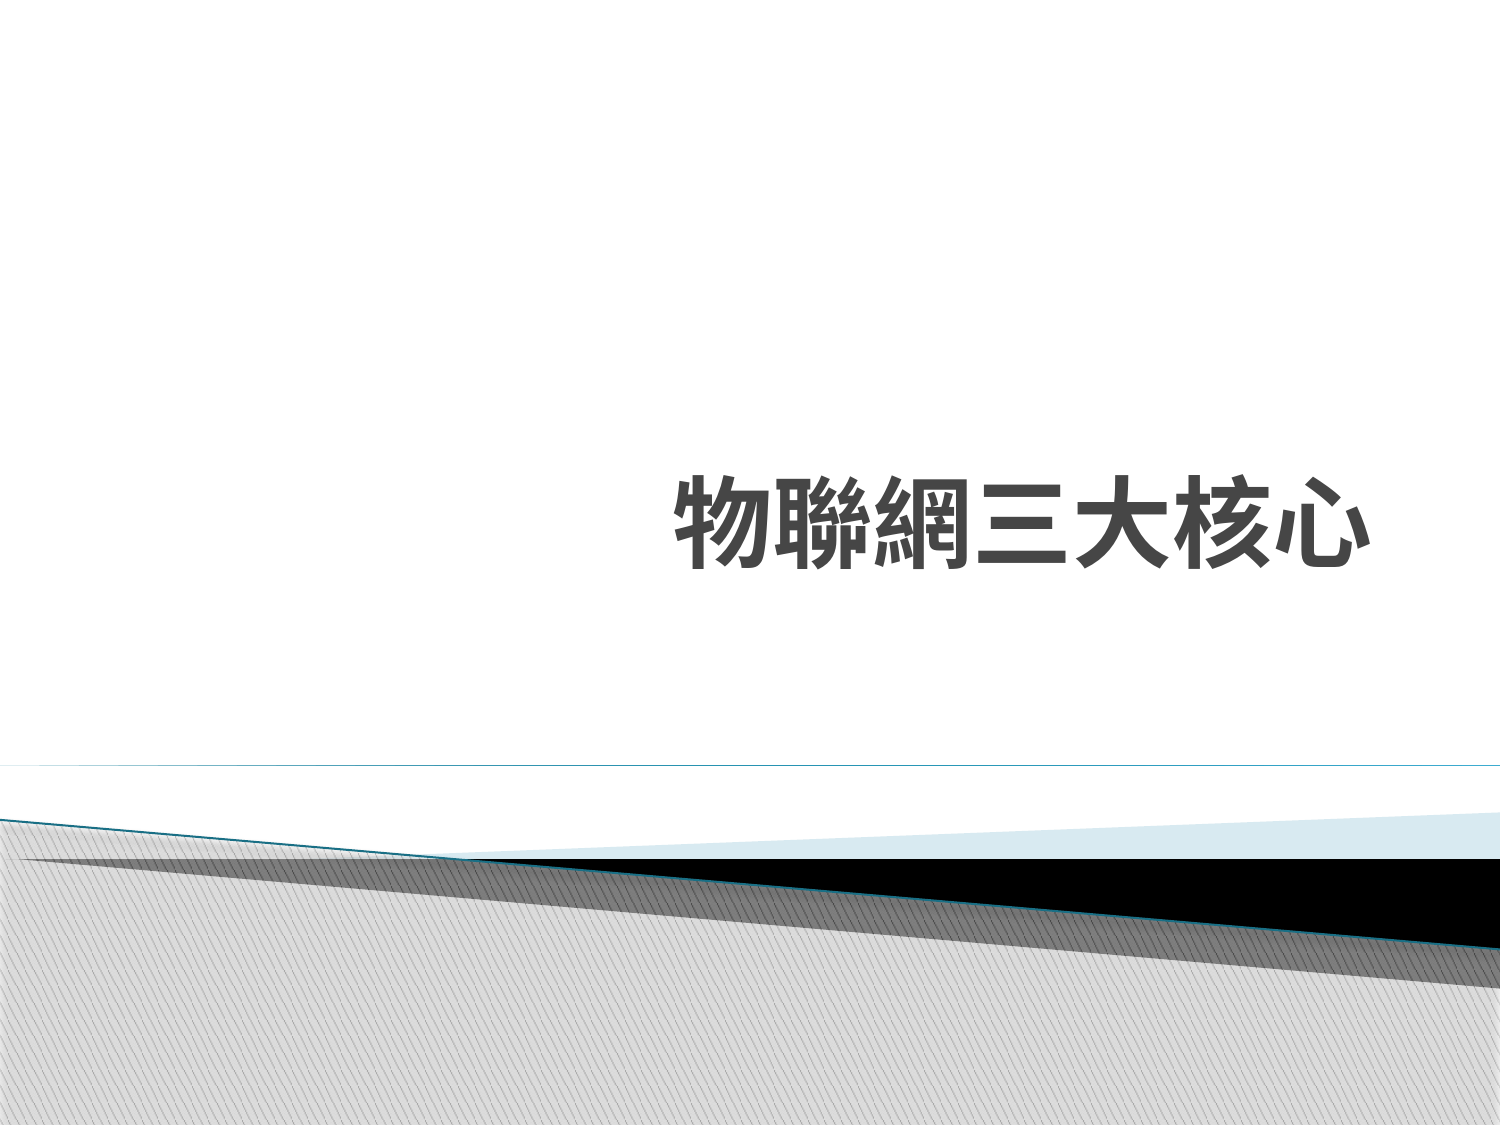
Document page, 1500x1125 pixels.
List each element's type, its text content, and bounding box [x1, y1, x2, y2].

picture [5, 859, 1500, 989]
title 物聯網三大核心 [112, 287, 1388, 588]
